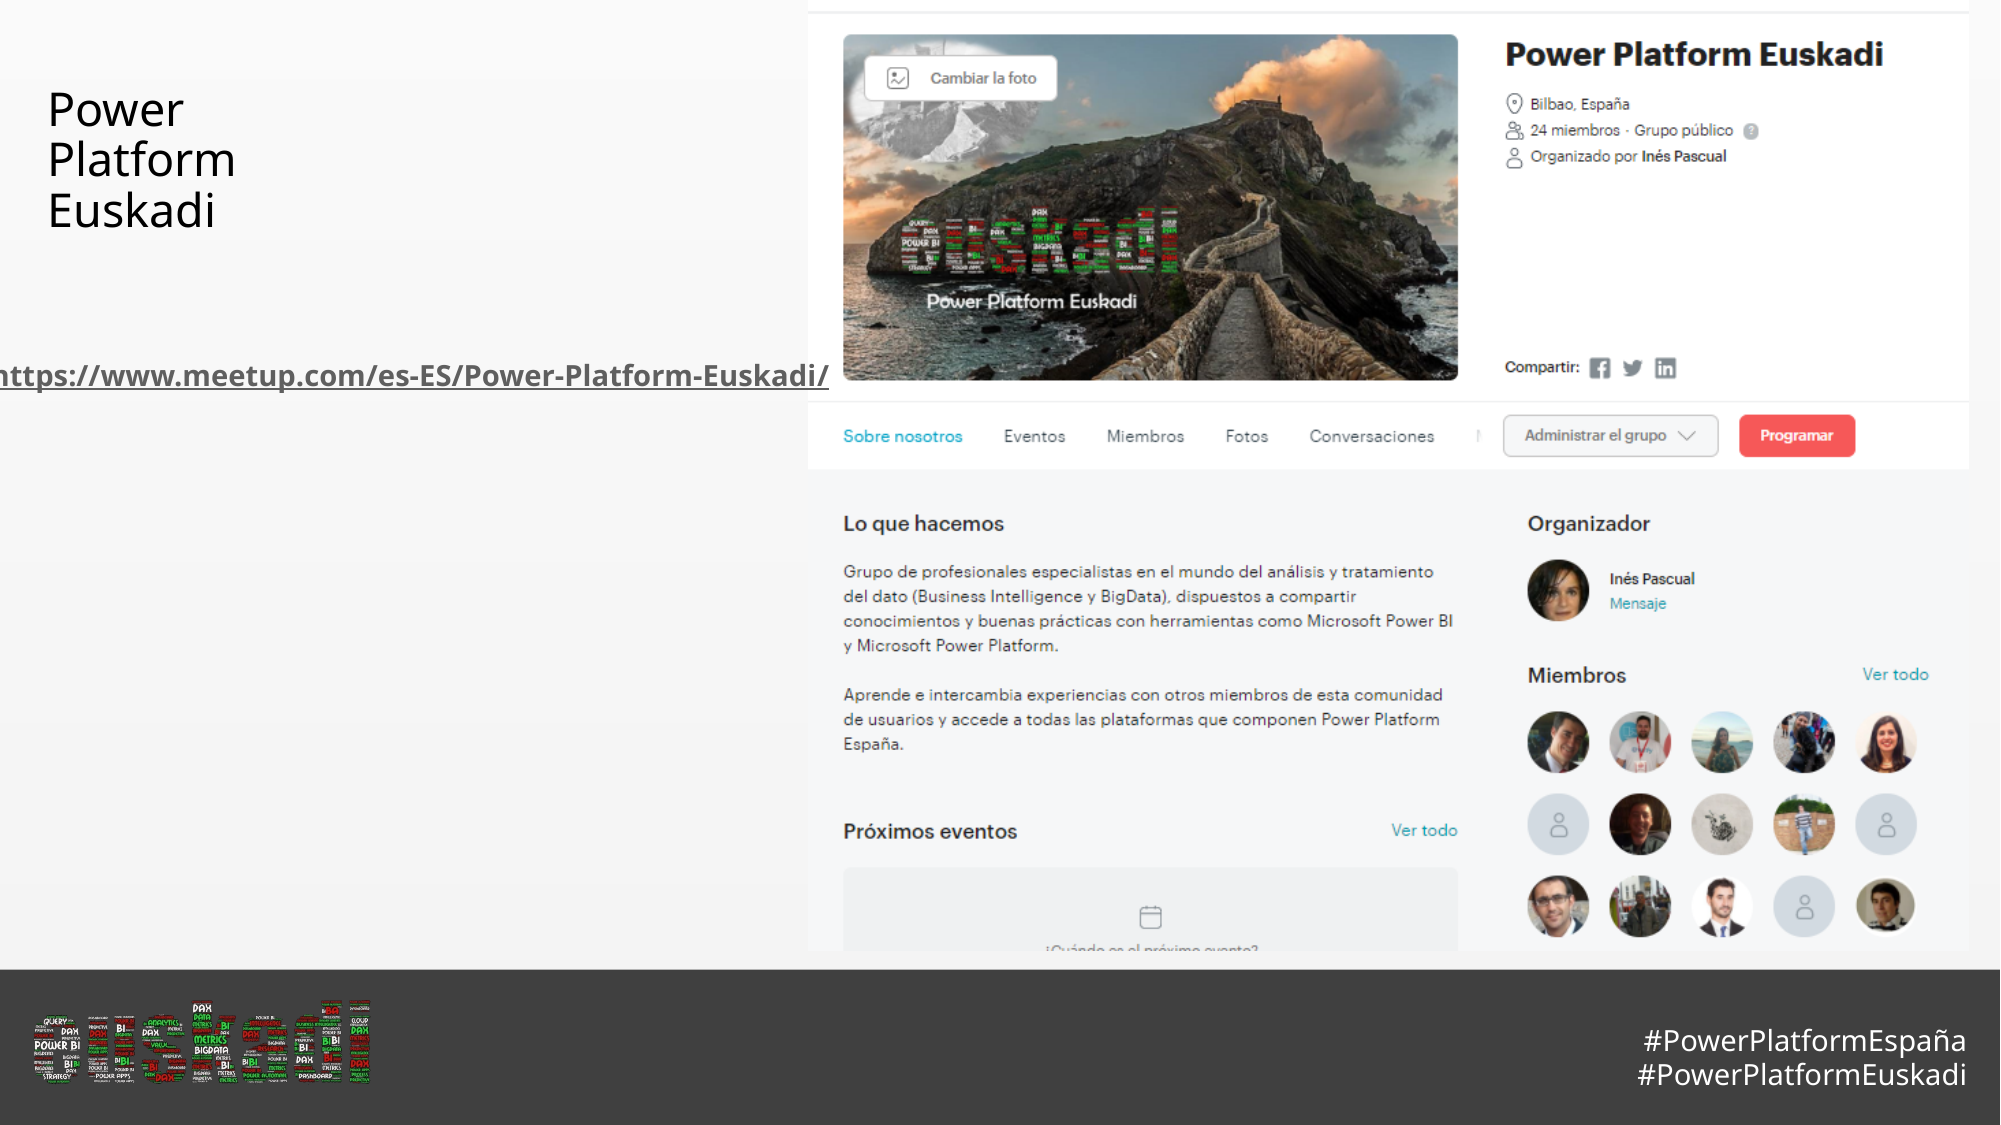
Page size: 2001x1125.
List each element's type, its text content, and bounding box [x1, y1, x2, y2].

text_box https://www.meetup.com/es-ES/Power-Platform-Euskadi/ [0, 349, 808, 439]
title Power Platform Euskadi [32, 77, 808, 247]
picture [808, 0, 1969, 951]
picture [24, 998, 380, 1086]
